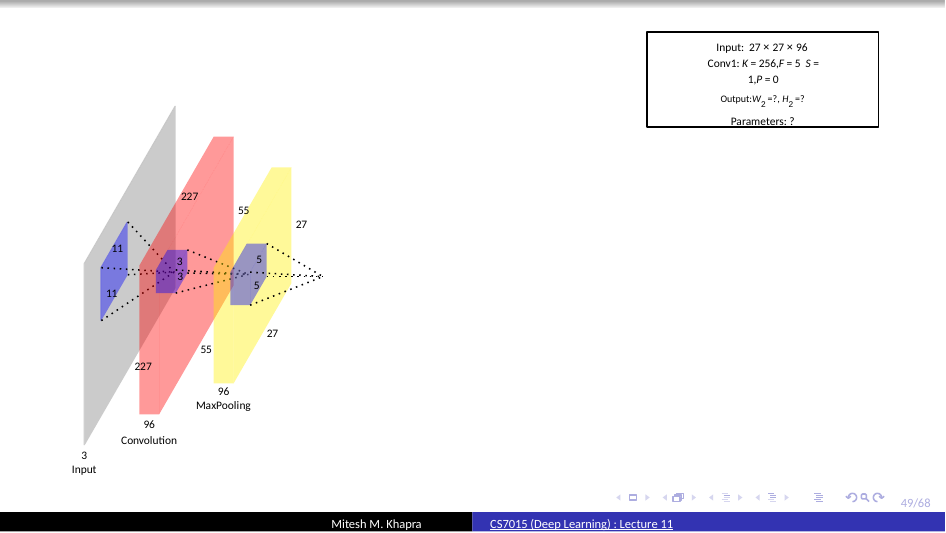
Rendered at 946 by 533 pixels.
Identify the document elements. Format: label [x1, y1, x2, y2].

picture [0, 0, 945, 8]
text_box [647, 31, 879, 128]
text_box [0, 511, 946, 532]
text_box [898, 493, 941, 510]
text_box [68, 105, 323, 476]
